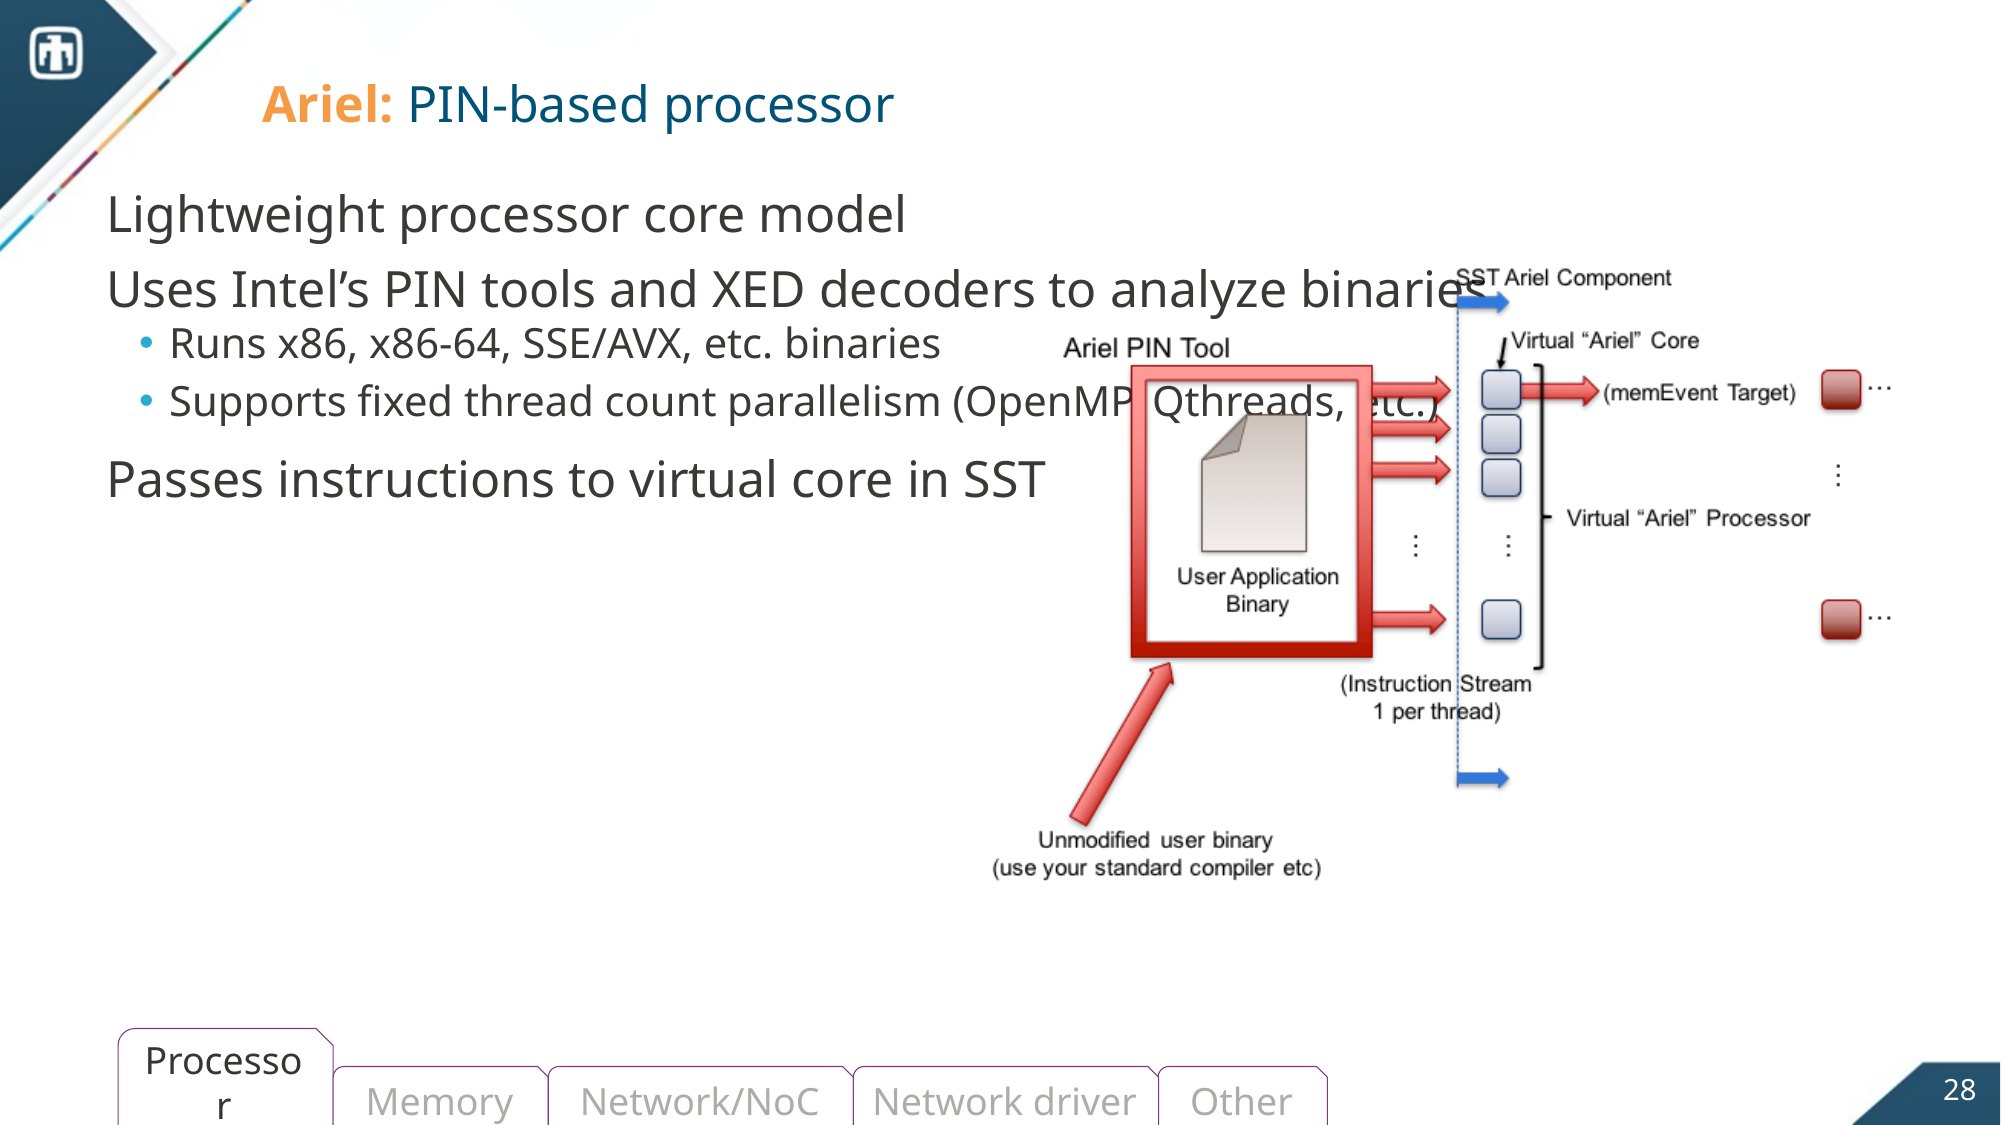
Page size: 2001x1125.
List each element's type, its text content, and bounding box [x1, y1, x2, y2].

text_box Network driver [852, 1065, 1160, 1125]
text_box Processor [117, 1027, 334, 1125]
text_box Other [1158, 1065, 1328, 1125]
list Lightweight processor core model Uses Intel’s PIN tools and XED decoders to analyze binaries Runs x86, x86-64, SSE/AVX, etc. binaries Supports fixed thread count parallelism (OpenMP, Qthreads, etc.) Passes instructions to virtual core in SST [106, 182, 1919, 988]
title Ariel: PIN-based processor [262, 42, 1919, 170]
text_box Memory [332, 1065, 547, 1125]
text_box Network/NoC [547, 1065, 853, 1125]
picture [0, 0, 2001, 1125]
slide_number 28 [1919, 1061, 2000, 1122]
